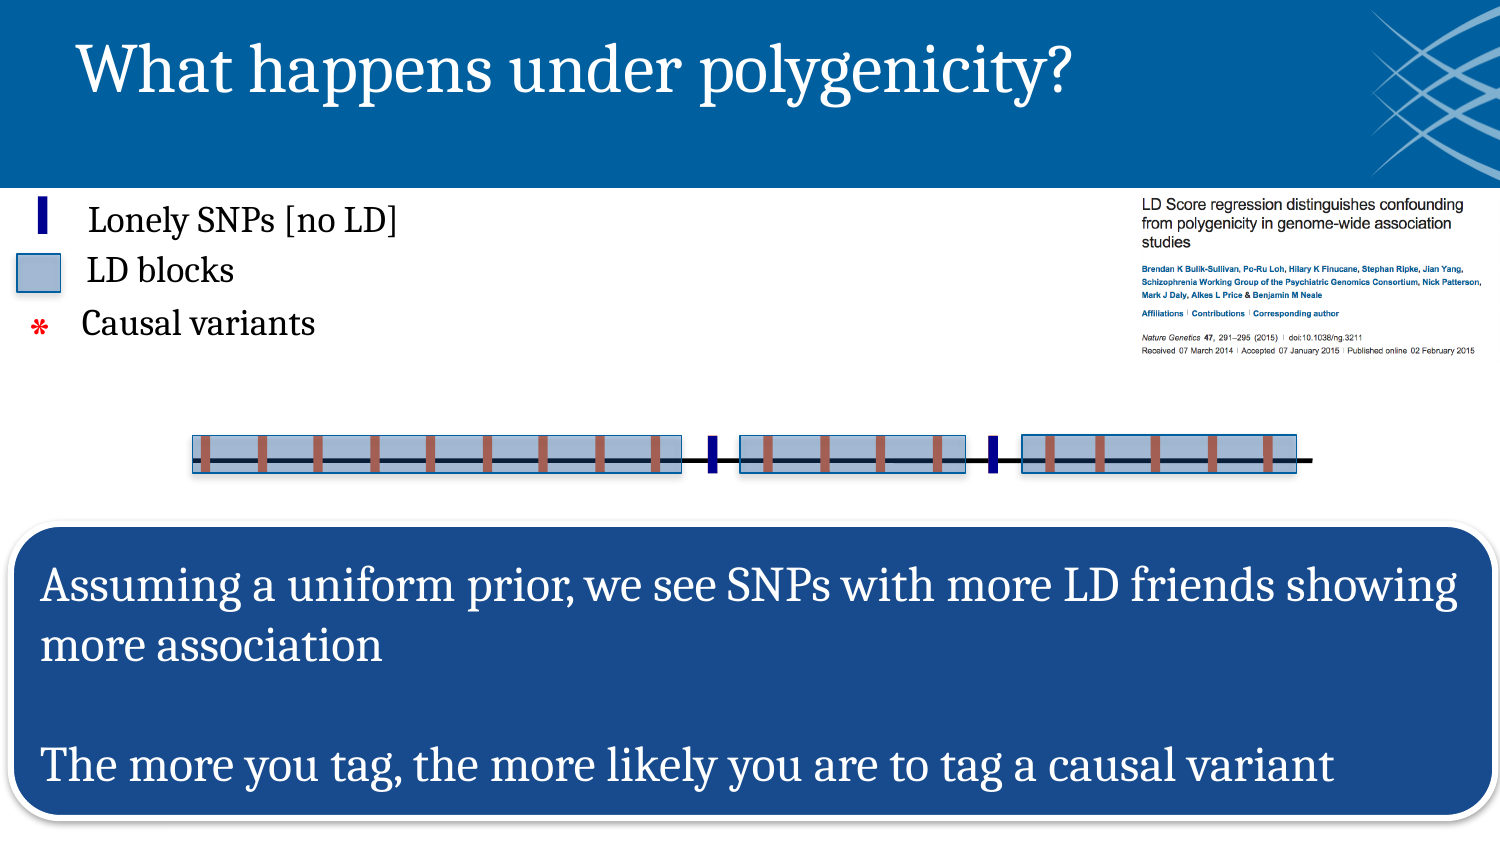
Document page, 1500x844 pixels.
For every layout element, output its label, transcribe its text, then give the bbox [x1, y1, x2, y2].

text_box Causal variants [67, 290, 332, 351]
title What happens under polygenicity? [75, 27, 1238, 163]
picture [0, 0, 1500, 188]
text_box Lonely SNPs [no LD] [73, 187, 415, 248]
text_box [192, 435, 682, 474]
text_box [16, 253, 61, 291]
text_box [739, 435, 966, 474]
picture [1139, 192, 1500, 365]
text_box Assuming a uniform prior, we see SNPs with more LD friends showing more association The more you tag, the more likely you are to tag a causal variant [7, 520, 1499, 822]
text_box [1021, 434, 1297, 474]
text_box * [12, 291, 67, 376]
text_box LD blocks [71, 237, 250, 290]
